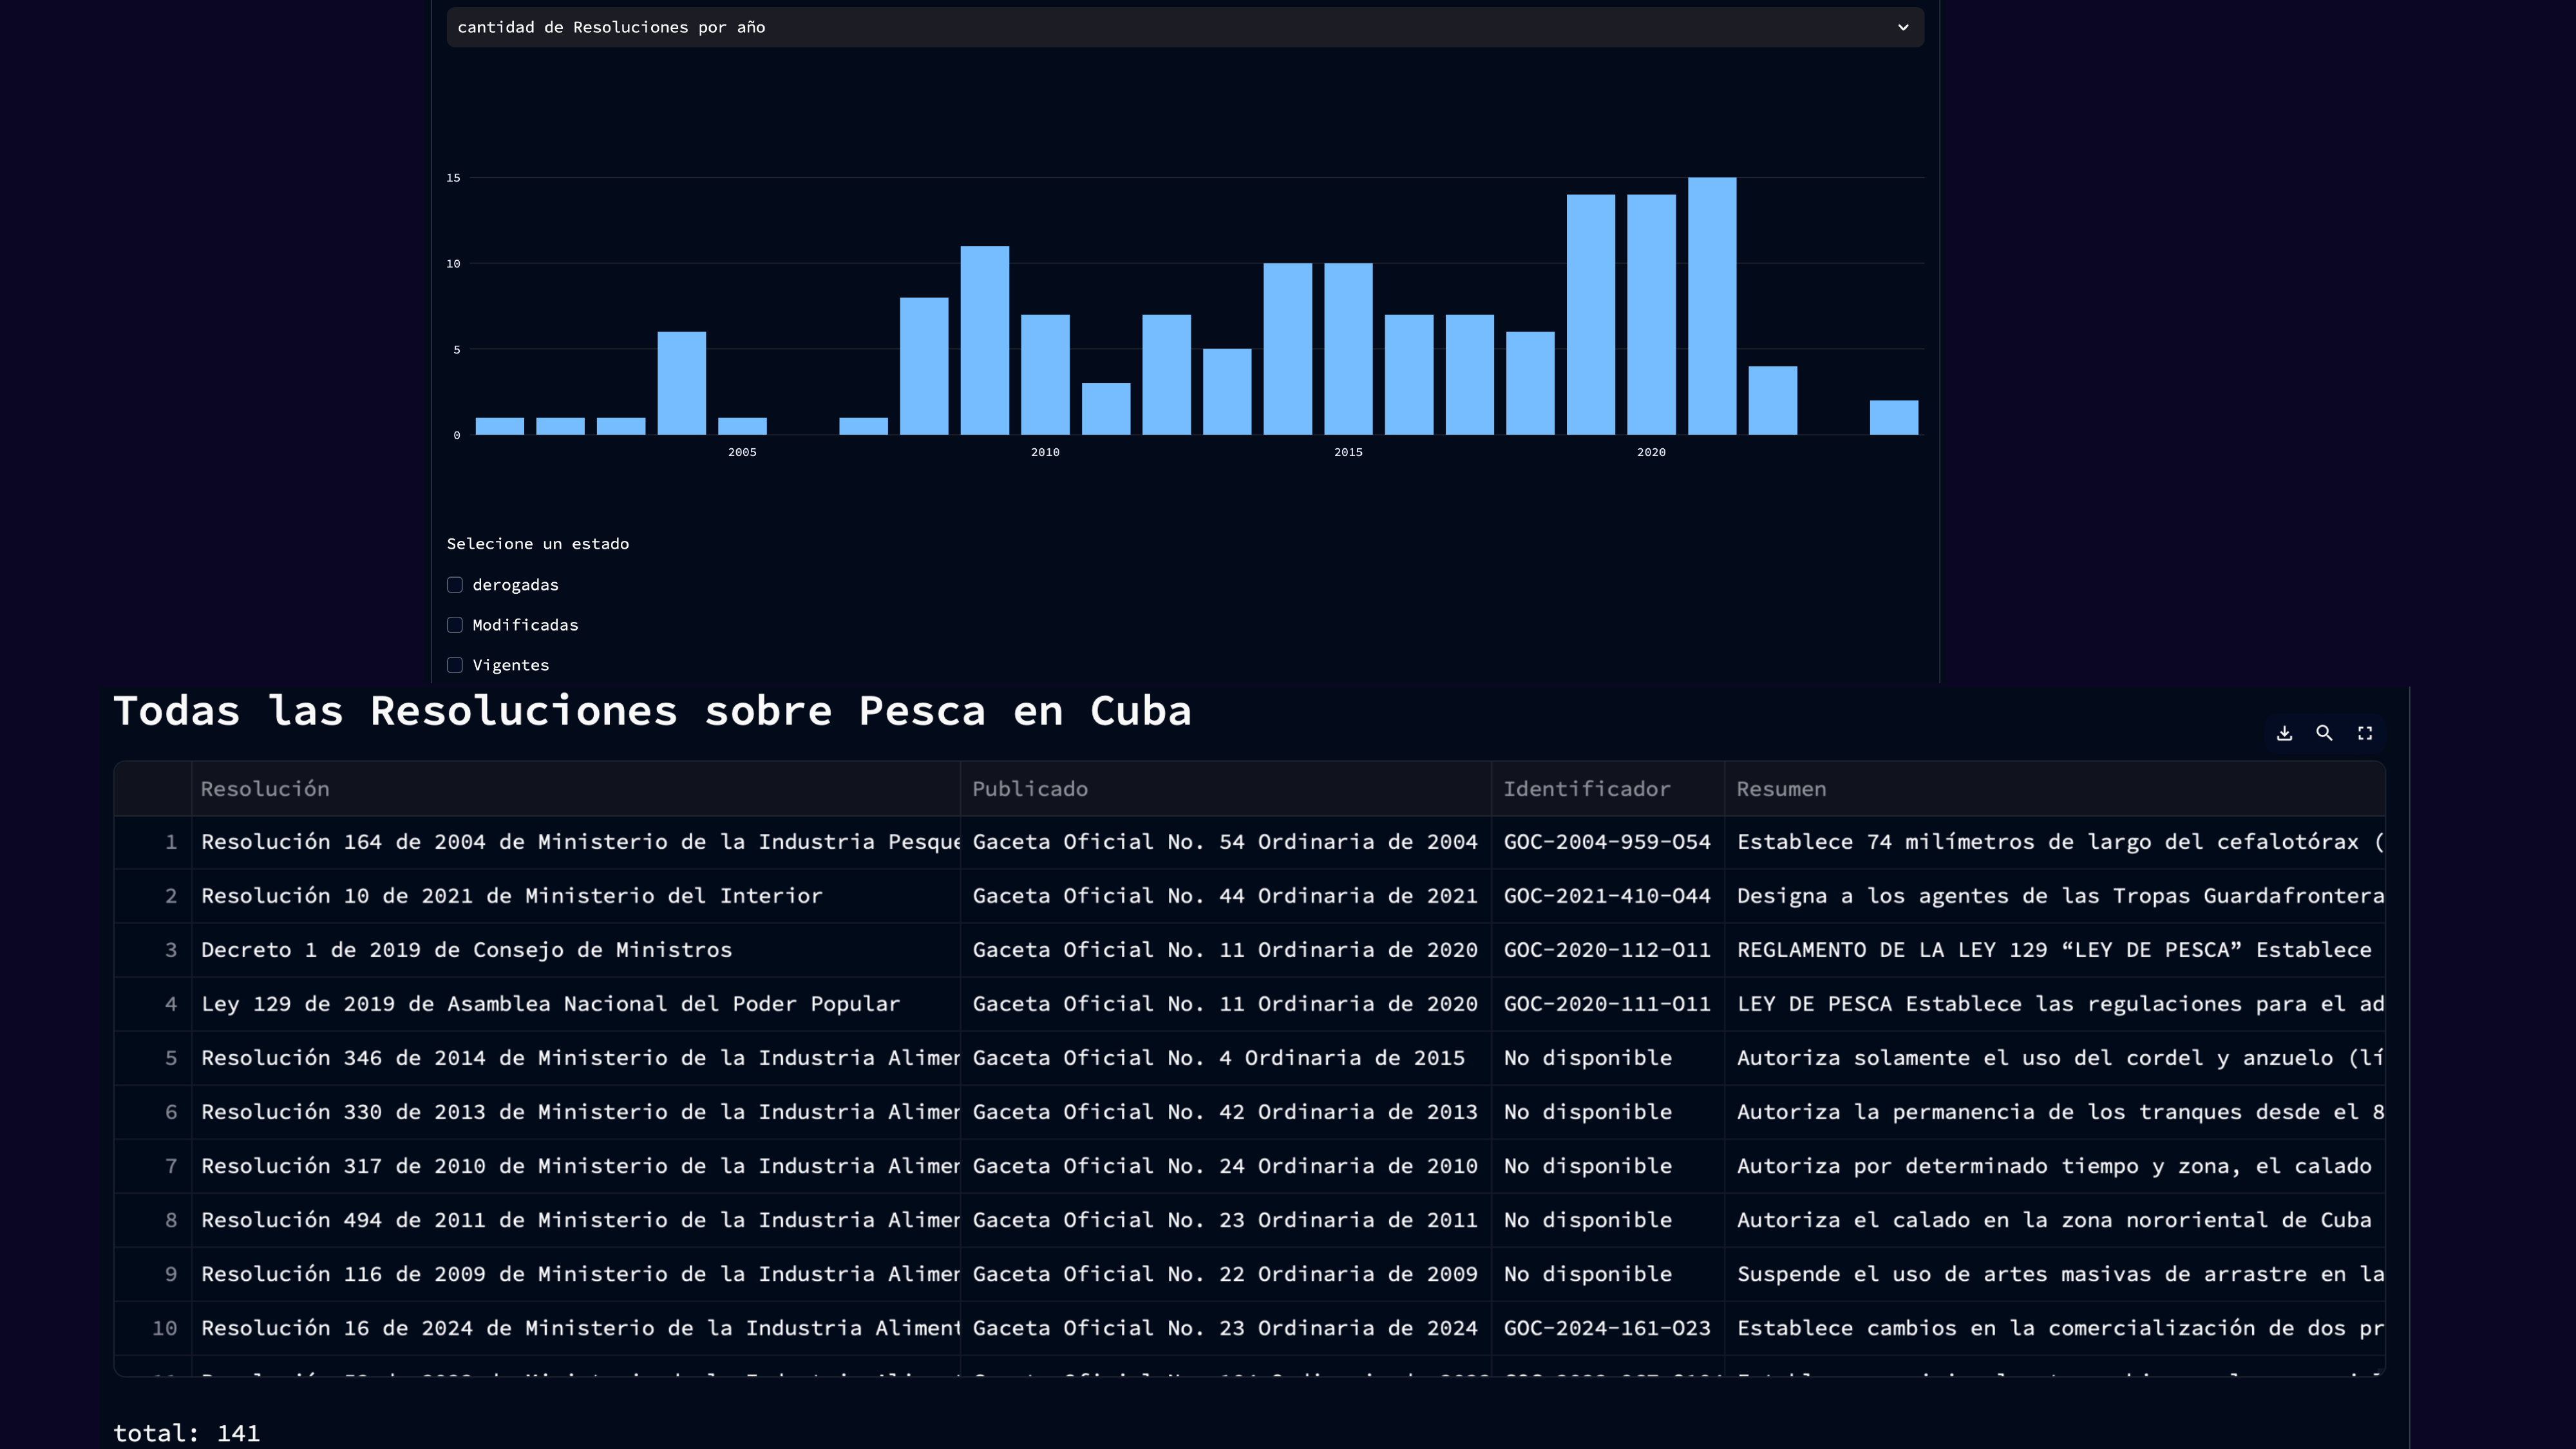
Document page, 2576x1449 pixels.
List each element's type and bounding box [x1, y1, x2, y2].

picture [424, 0, 1946, 683]
picture [99, 687, 2411, 1449]
